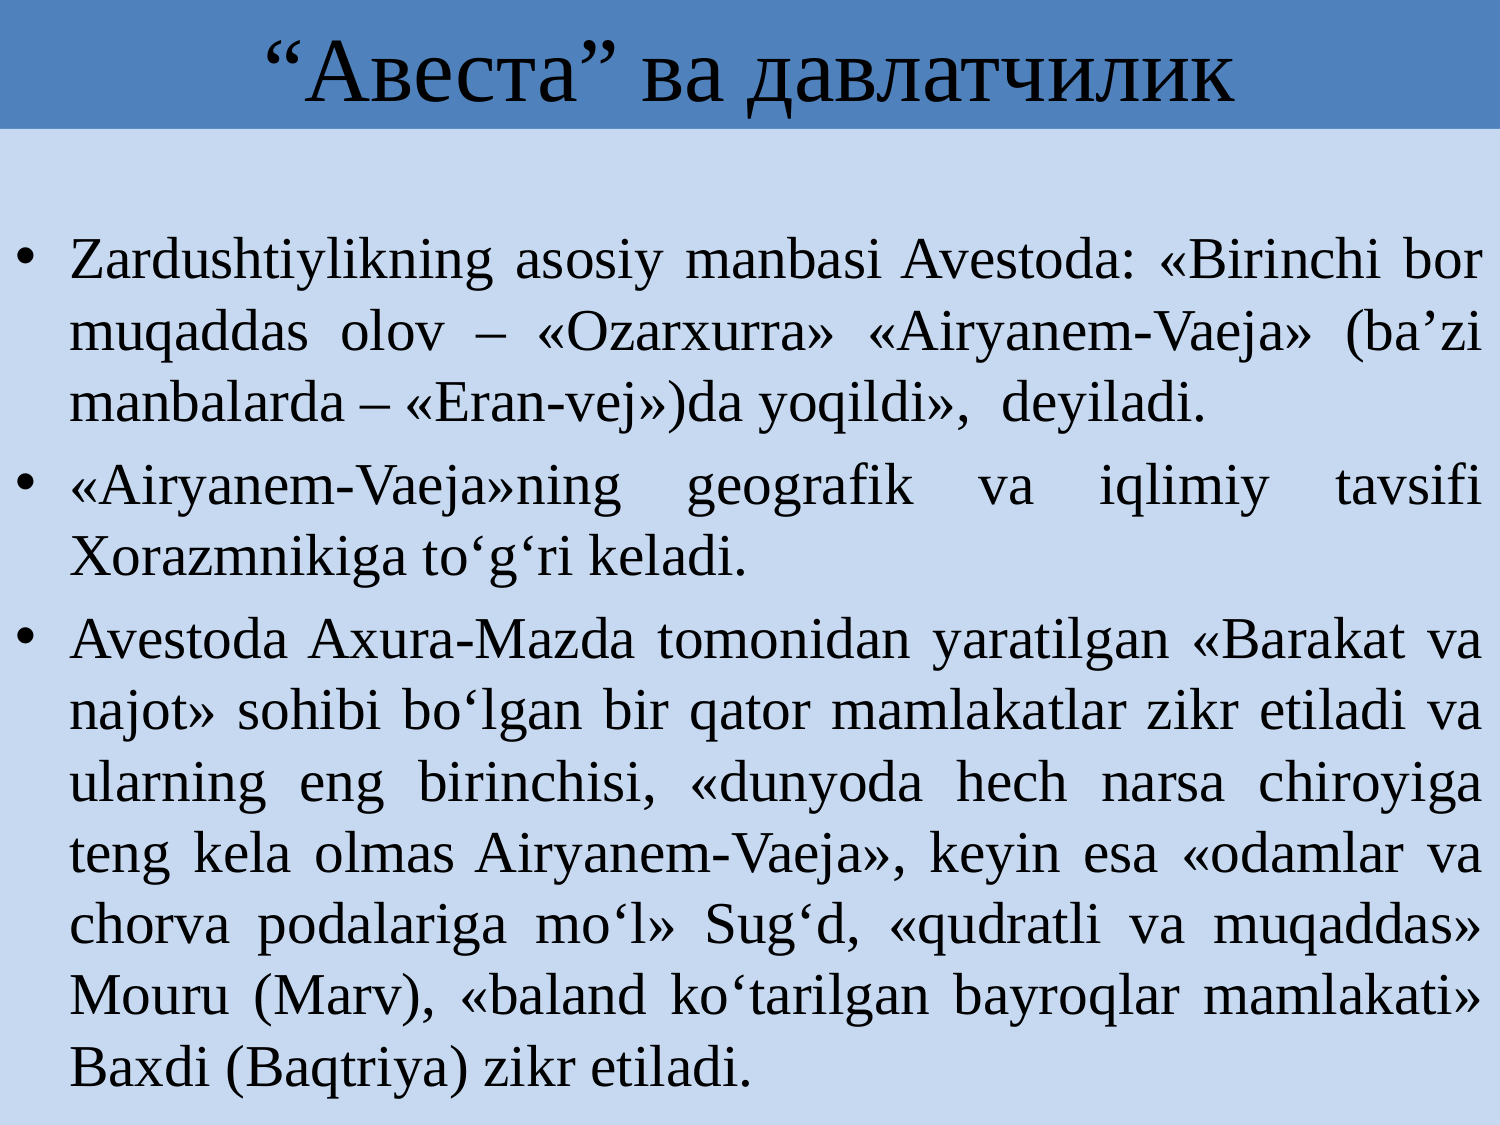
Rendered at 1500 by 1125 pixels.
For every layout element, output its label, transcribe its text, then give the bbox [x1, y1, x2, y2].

list Zardushtiylikning asosiy manbasi Avestoda: «Birinchi bor muqaddas olov – «Ozarxurra» «Airyanem-Vaeja» (ba’zi manbalarda – «Eran-vej»)da yoqildi», ­ deyiladi. «Airyanem-Vaeja»ning geografik va iqlimiy tavsifi Xorazmnikiga to‘g‘ri keladi. Avestoda Axura-Mazda tomonidan yaratilgan «Barakat va najot» sohibi bo‘lgan bir qator mamlakatlar zikr etiladi va ularning eng birinchisi, «dunyoda hech narsa chiroyiga teng kela olmas Airyanem-Vaeja», keyin esa «odamlar va chorva podalariga mo‘l» Sug‘d, «qudratli va muqaddas» Mouru (Marv), «baland ko‘tarilgan bayroqlar mamlakati» Baxdi (Baqtriya) zikr etiladi. [0, 128, 1500, 1125]
title “Авеста” ва давлатчилик [0, 0, 1500, 128]
